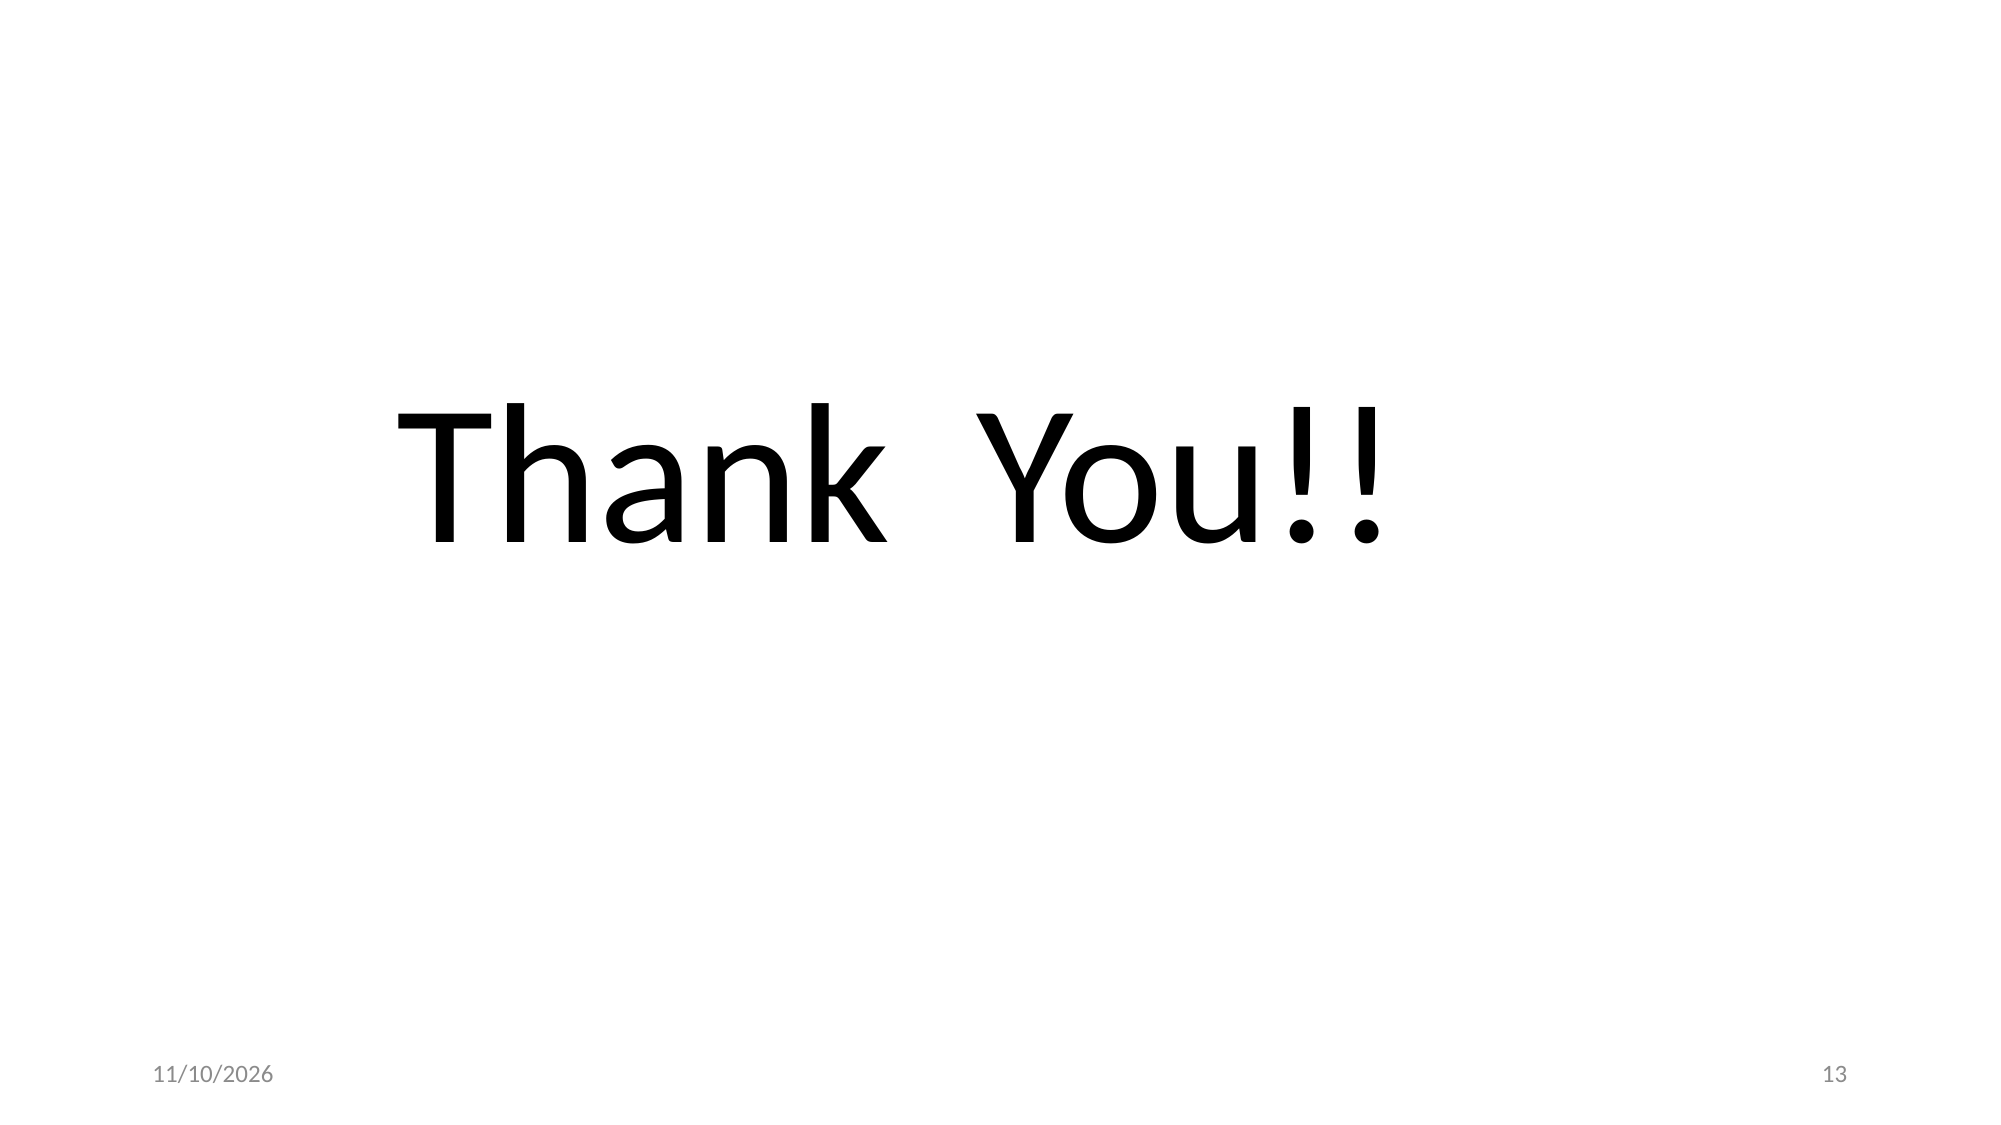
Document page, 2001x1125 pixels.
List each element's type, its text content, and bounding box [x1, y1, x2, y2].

text_box Thank [381, 335, 954, 591]
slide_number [137, 1042, 588, 1103]
text_box You!! [961, 335, 1534, 591]
slide_number 13 [1412, 1042, 1863, 1103]
